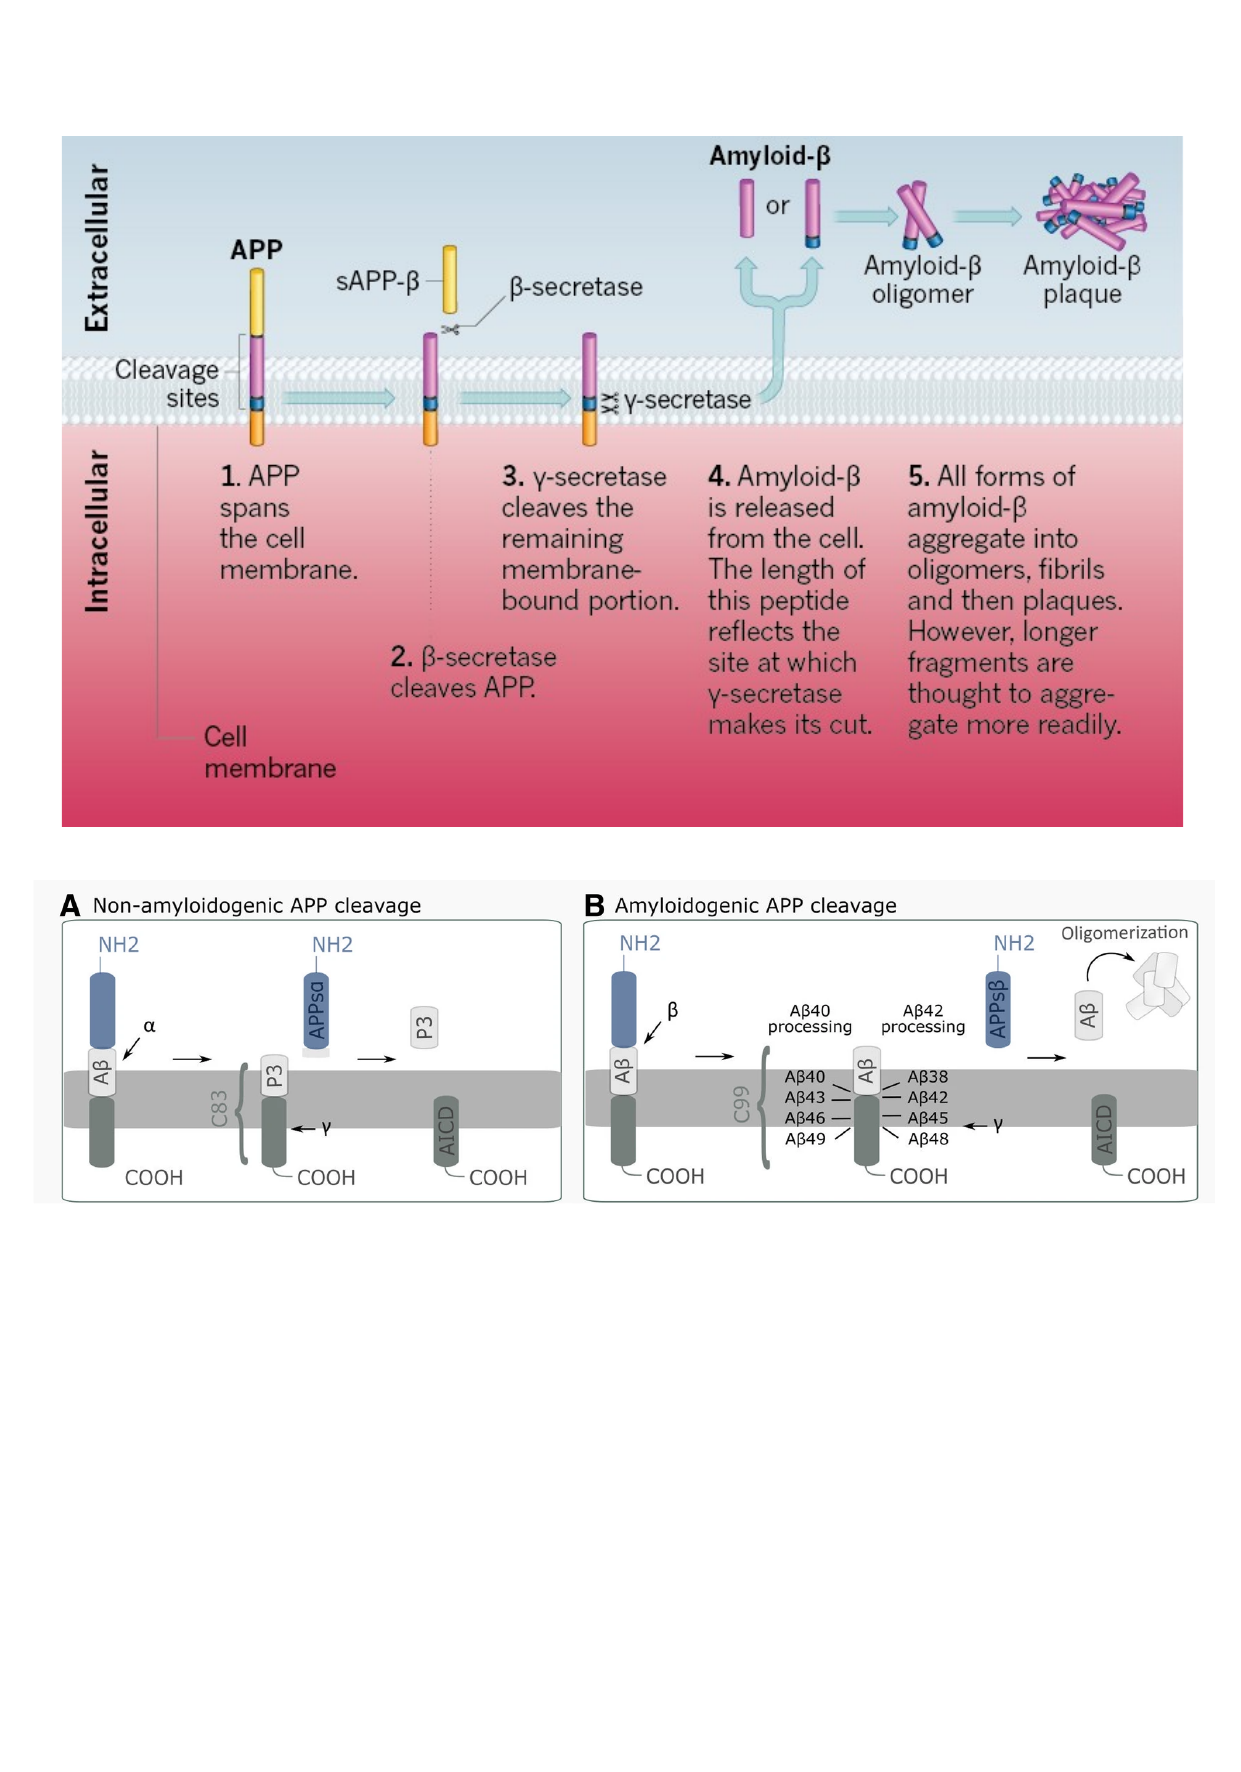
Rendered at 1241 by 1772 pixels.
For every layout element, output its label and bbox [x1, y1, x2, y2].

picture [30, 880, 1215, 1204]
picture [61, 136, 1184, 830]
